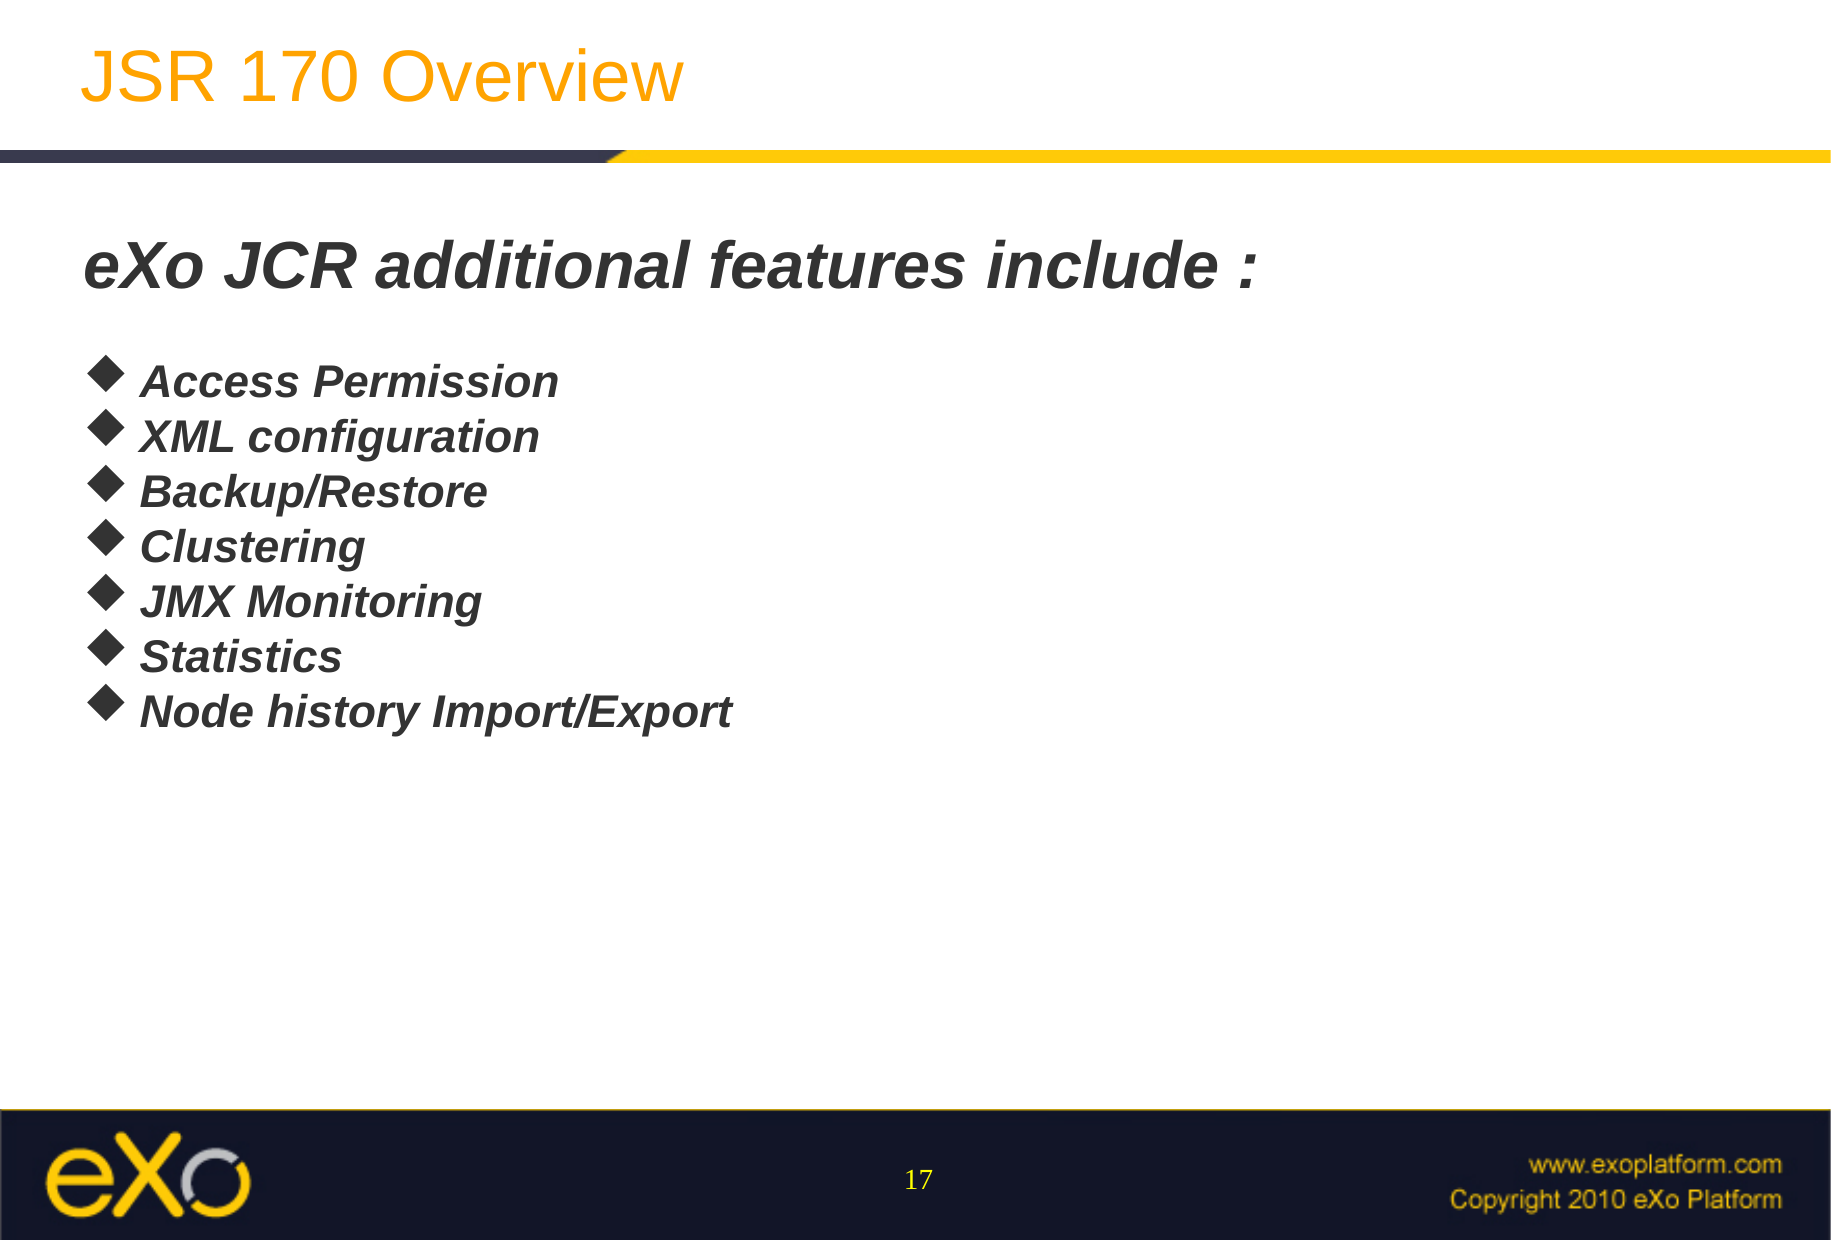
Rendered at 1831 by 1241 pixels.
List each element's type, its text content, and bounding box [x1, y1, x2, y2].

picture [0, 1109, 1831, 1240]
text_box eXo JCR additional features include : Access Permission XML configuration Backup/Restore Clustering JMX Monitoring Statistics Node history Import/Export [83, 221, 1754, 1057]
text_box JSR 170 Overview [80, 41, 1751, 117]
picture [0, 150, 1831, 163]
